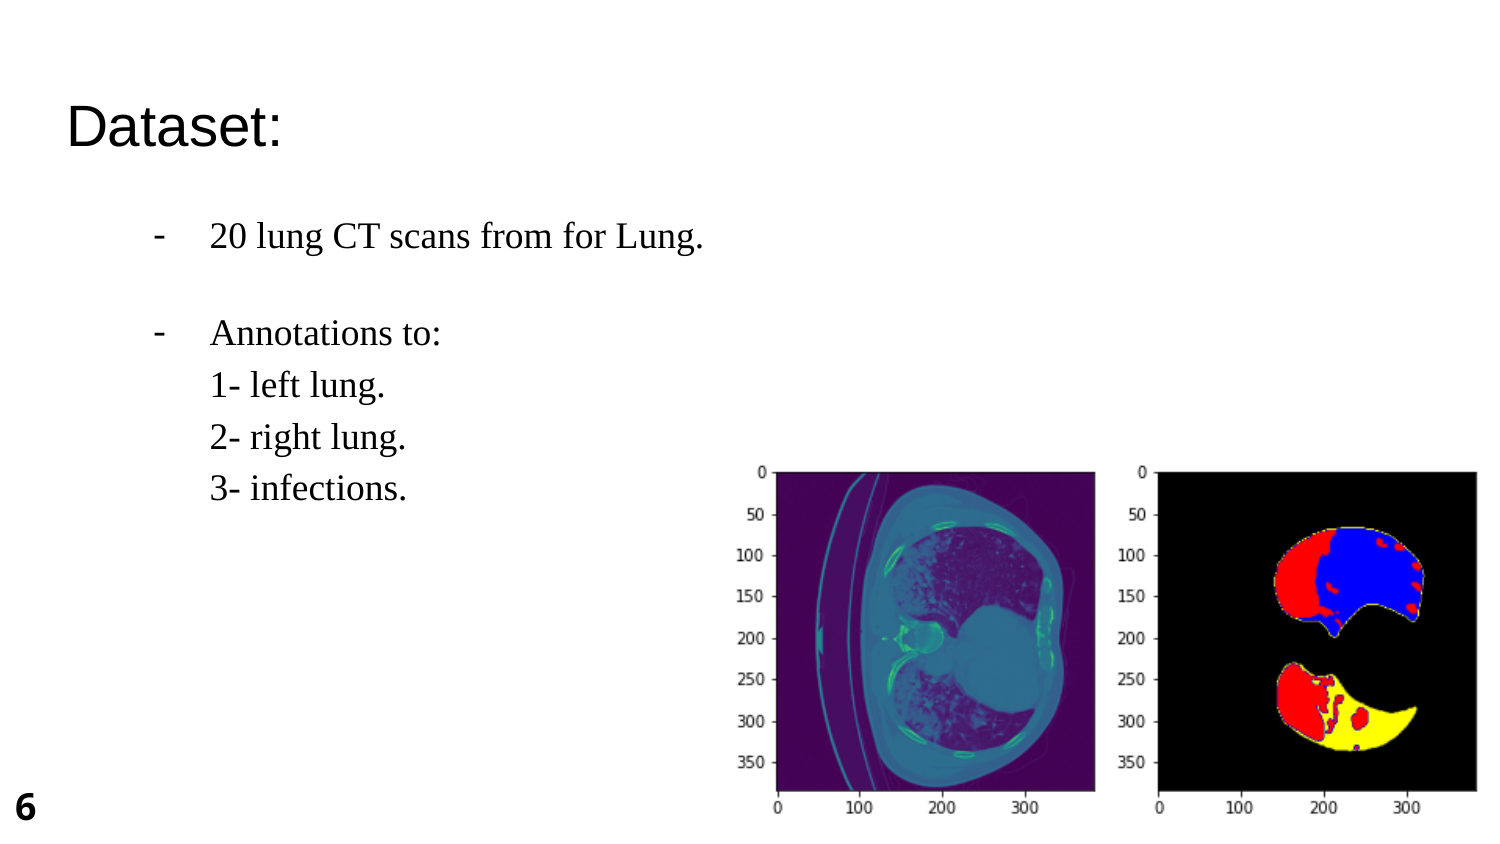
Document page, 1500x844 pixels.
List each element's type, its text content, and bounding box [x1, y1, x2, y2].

title Dataset: [51, 72, 1449, 167]
list 20 lung CT scans from for Lung. Annotations to: 1- left lung. 2- right lung. 3- infections. [119, 189, 734, 804]
picture [720, 455, 1493, 839]
text_box 6 [0, 768, 90, 830]
